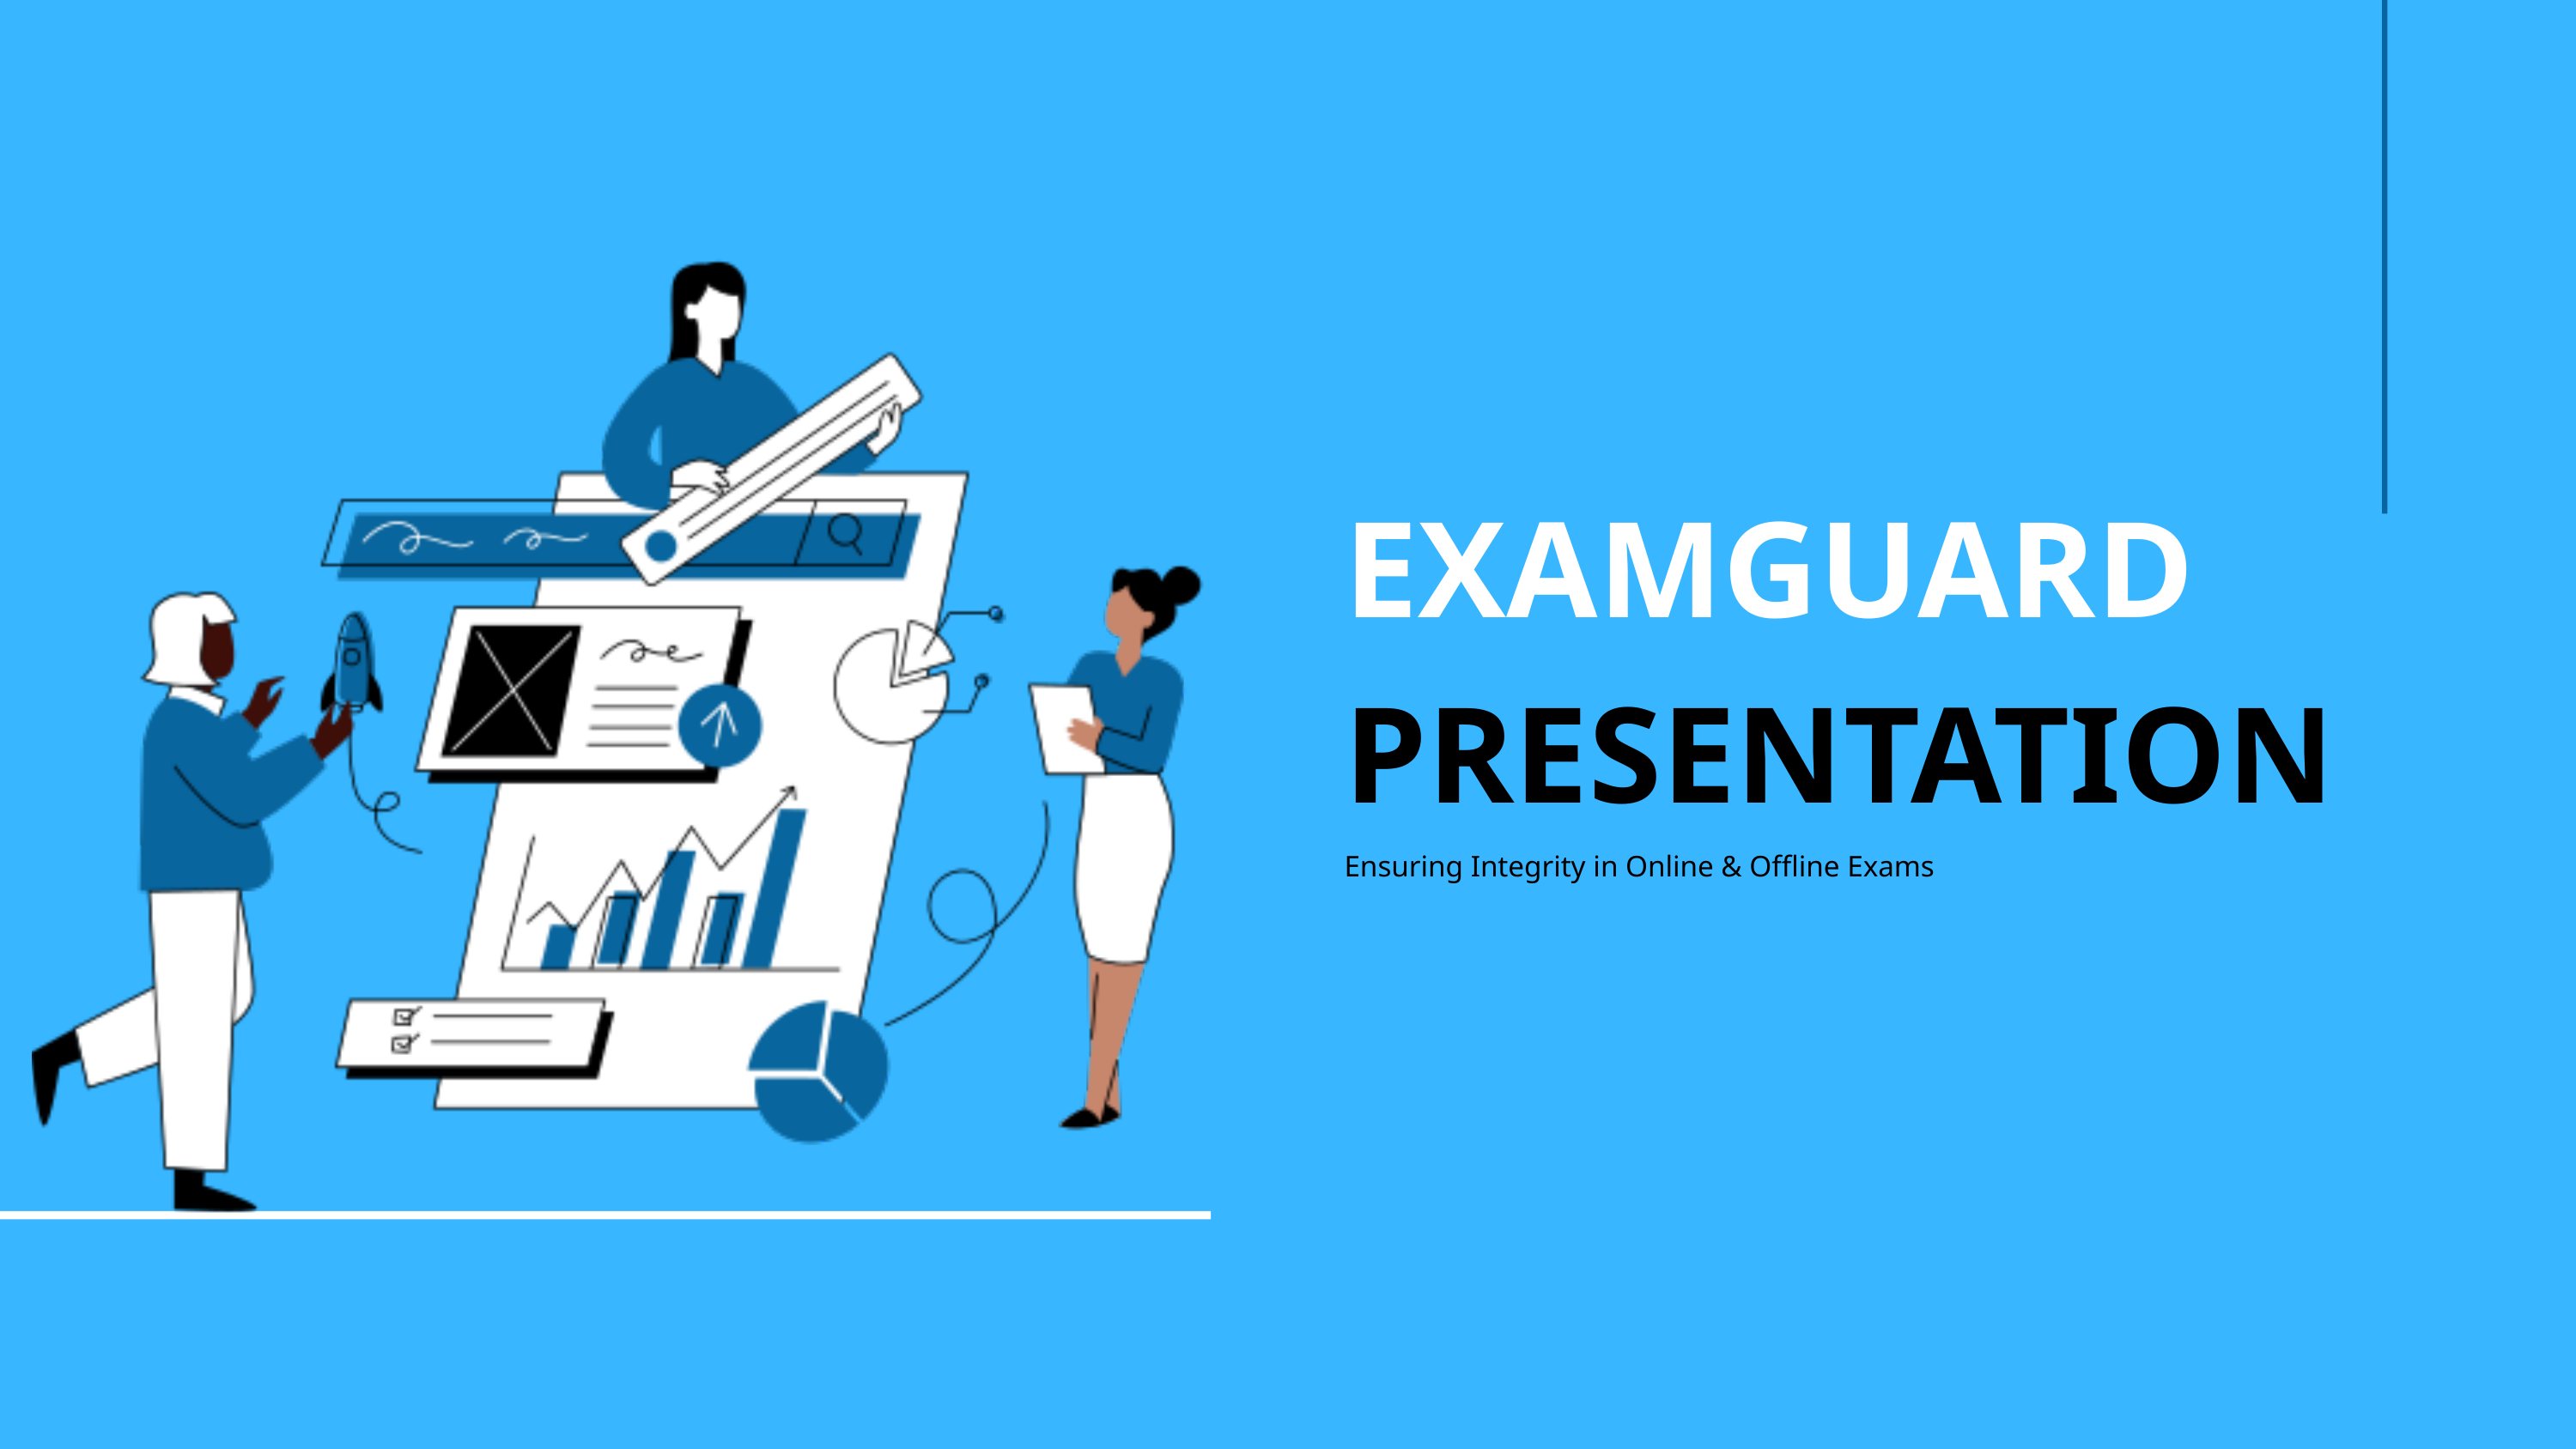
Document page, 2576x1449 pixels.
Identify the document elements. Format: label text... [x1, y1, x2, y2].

text_box Ensuring Integrity in Online & Offline Exams [1344, 830, 2060, 883]
text_box EXAMGUARD PRESENTATION [1344, 458, 2576, 830]
text_box [32, 258, 1215, 1216]
